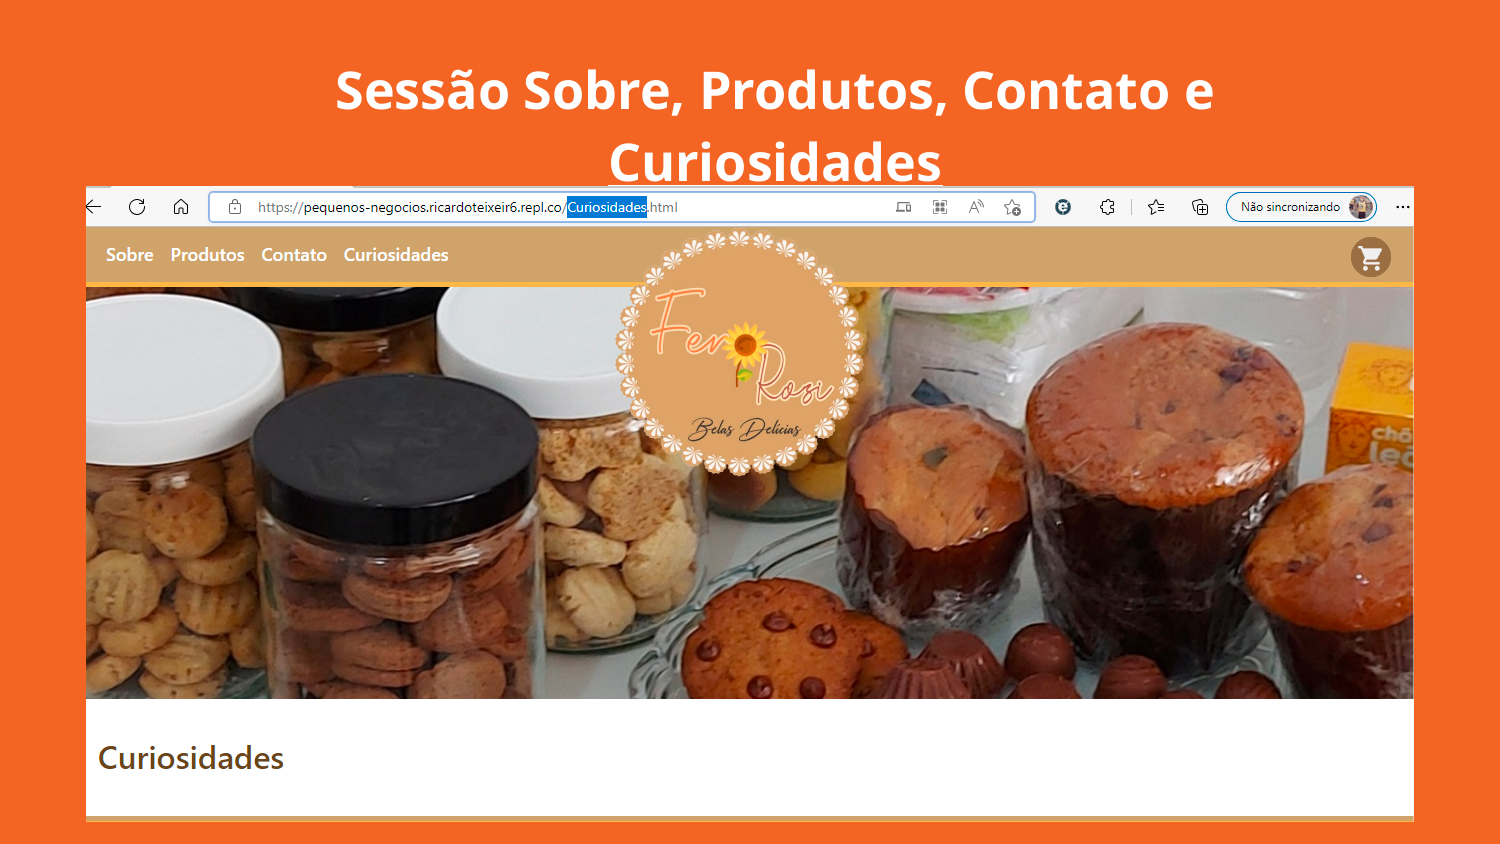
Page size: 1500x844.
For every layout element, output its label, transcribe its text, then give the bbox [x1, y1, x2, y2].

picture [86, 186, 1414, 822]
text_box Sessão Sobre, Produtos, Contato e Curiosidades [121, 24, 1355, 185]
